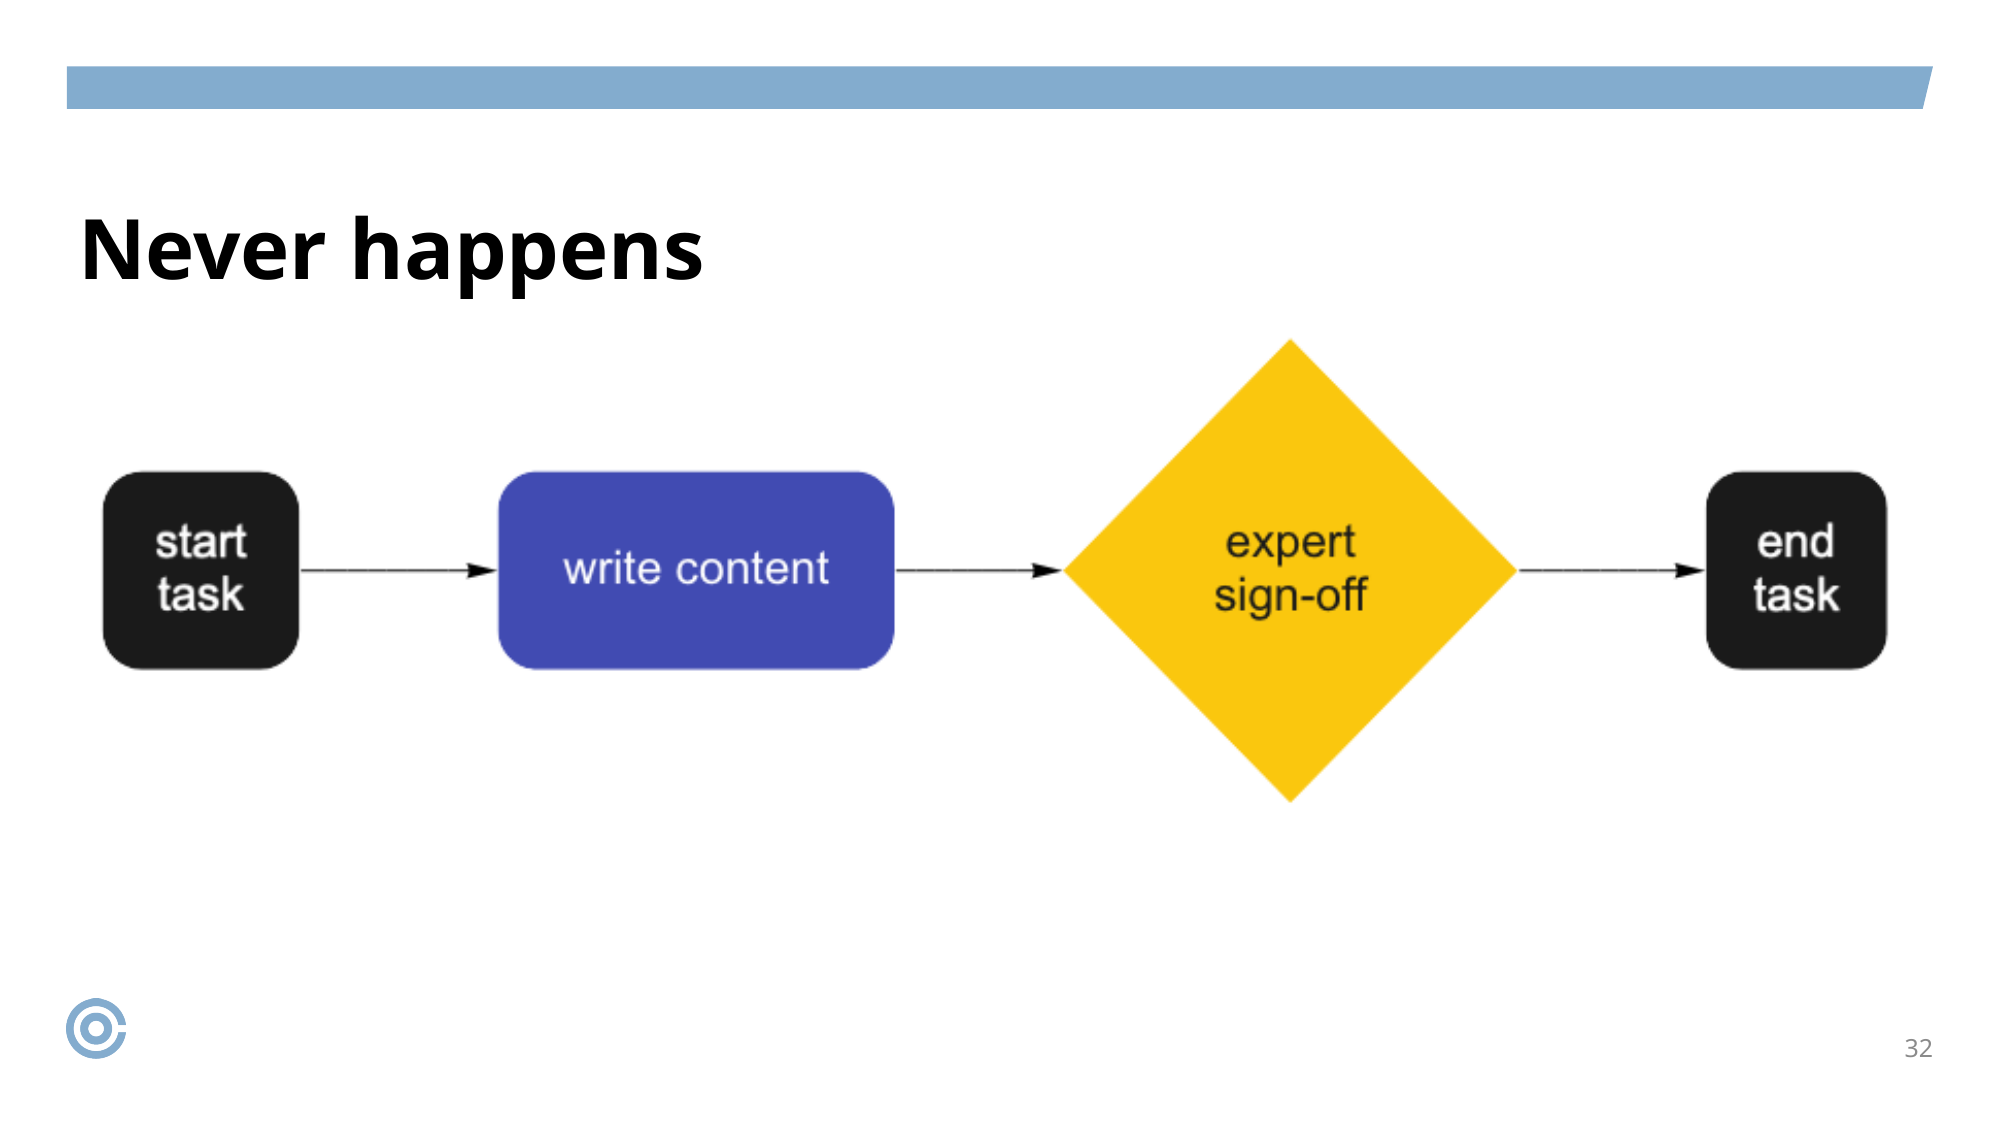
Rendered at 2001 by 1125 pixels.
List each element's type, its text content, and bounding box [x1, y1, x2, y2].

list Never happens [78, 195, 1777, 283]
slide_number 32 [1483, 1019, 1933, 1080]
picture [66, 998, 126, 1059]
picture [55, 283, 1934, 842]
